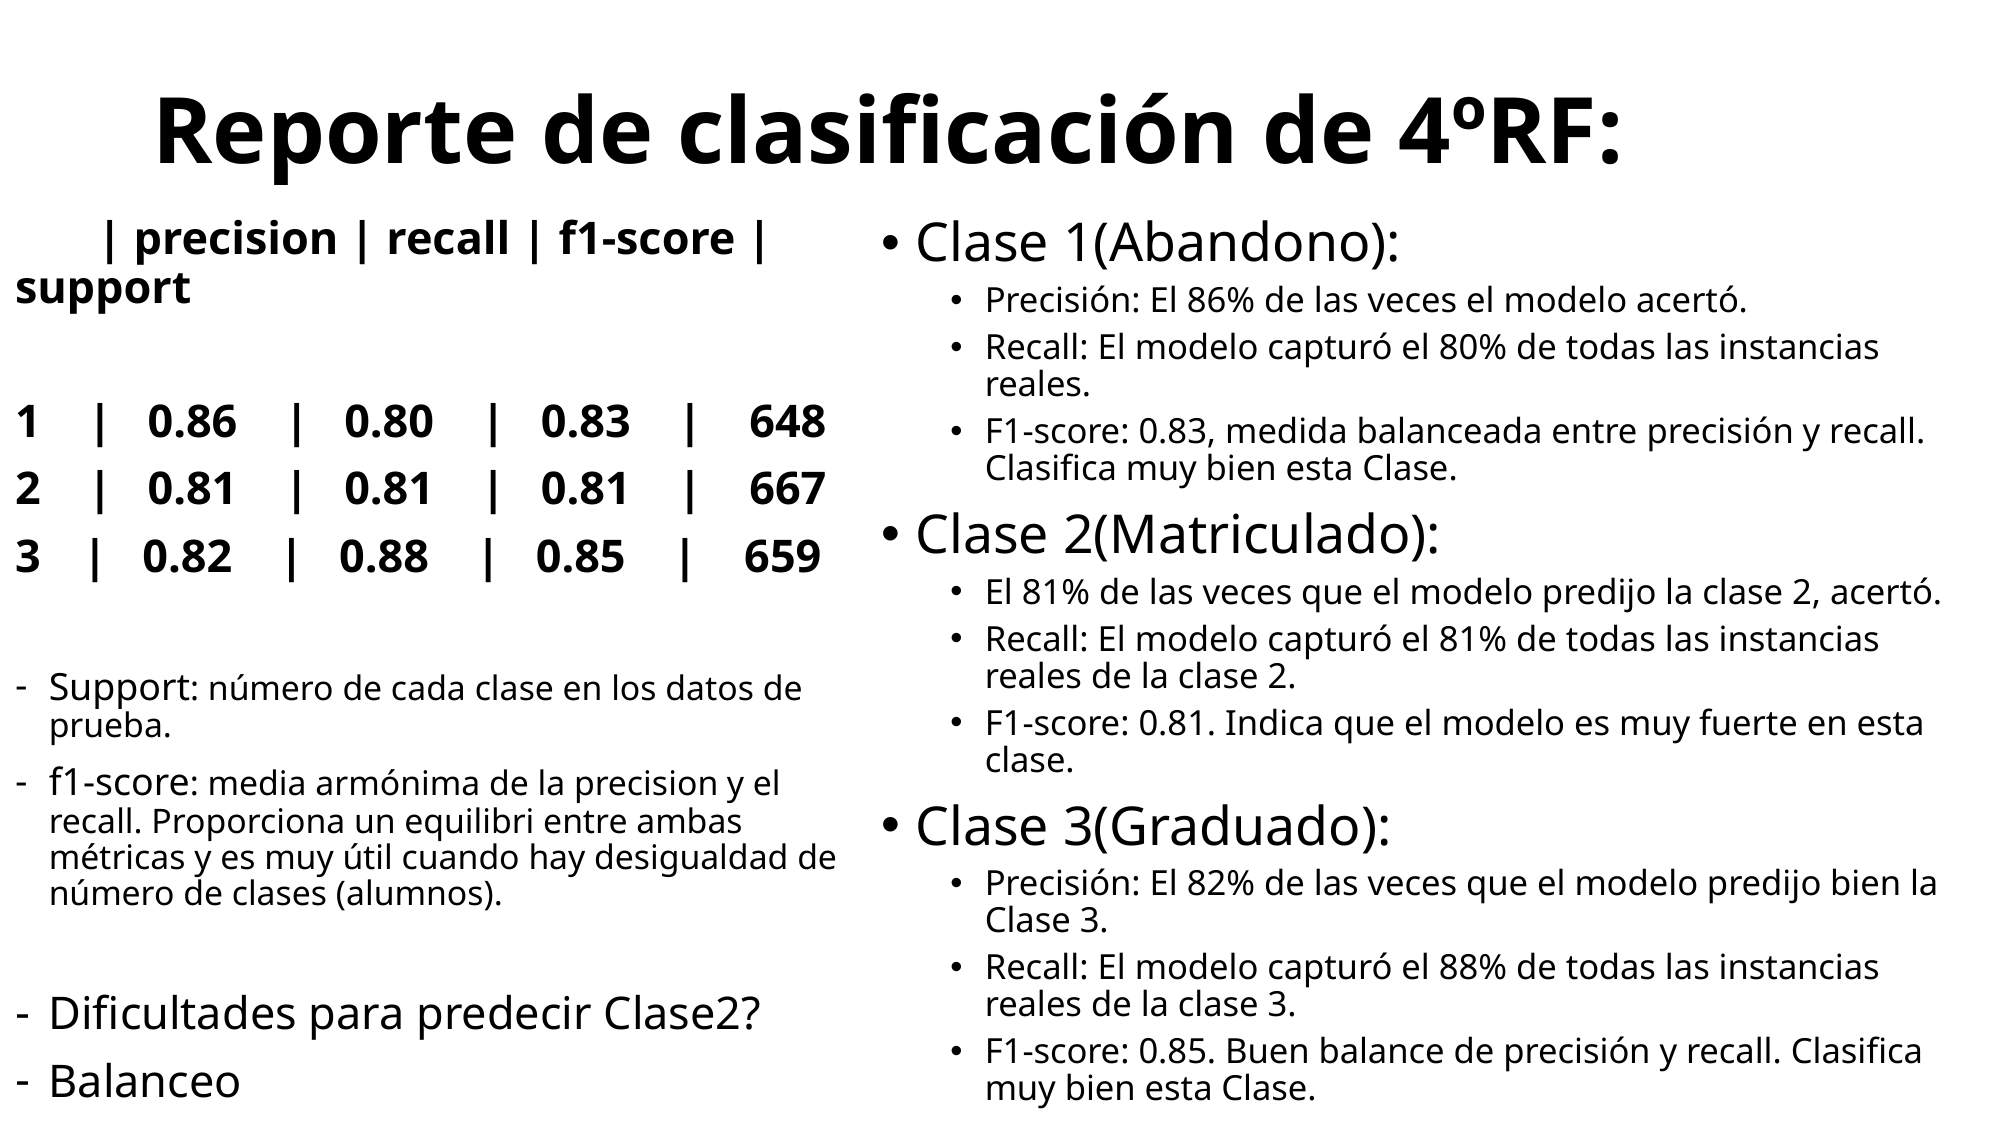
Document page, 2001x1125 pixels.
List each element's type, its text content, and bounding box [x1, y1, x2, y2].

list | precision | recall | f1-score | support 1 | 0.86 | 0.80 | 0.83 | 648 2 | 0.81 | 0.81 | 0.81 | 667 | 0.82 | 0.88 | 0.85 | 659 Support: número de cada clase en los datos de prueba. f1-score: media armónima de la precision y el recall. Proporciona un equilibri entre ambas métricas y es muy útil cuando hay desigualdad de número de clases (alumnos). Dificultades para predecir Clase2? Balanceo [0, 208, 866, 1125]
title Reporte de clasificación de 4ºRF: [137, 59, 1863, 208]
list Clase 1(Abandono): Precisión: El 86% de las veces el modelo acertó. Recall: El modelo capturó el 80% de todas las instancias reales. F1-score: 0.83, medida balanceada entre precisión y recall. Clasifica muy bien esta Clase. Clase 2(Matriculado): El 81% de las veces que el modelo predijo la clase 2, acertó. Recall: El modelo capturó el 81% de todas las instancias reales de la clase 2. F1-score: 0.81. Indica que el modelo es muy fuerte en esta clase. Clase 3(Graduado): Precisión: El 82% de las veces que el modelo predijo bien la Clase 3. Recall: El modelo capturó el 88% de todas las instancias reales de la clase 3. F1-score: 0.85. Buen balance de precisión y recall. Clasifica muy bien esta Clase. [866, 208, 2000, 1125]
